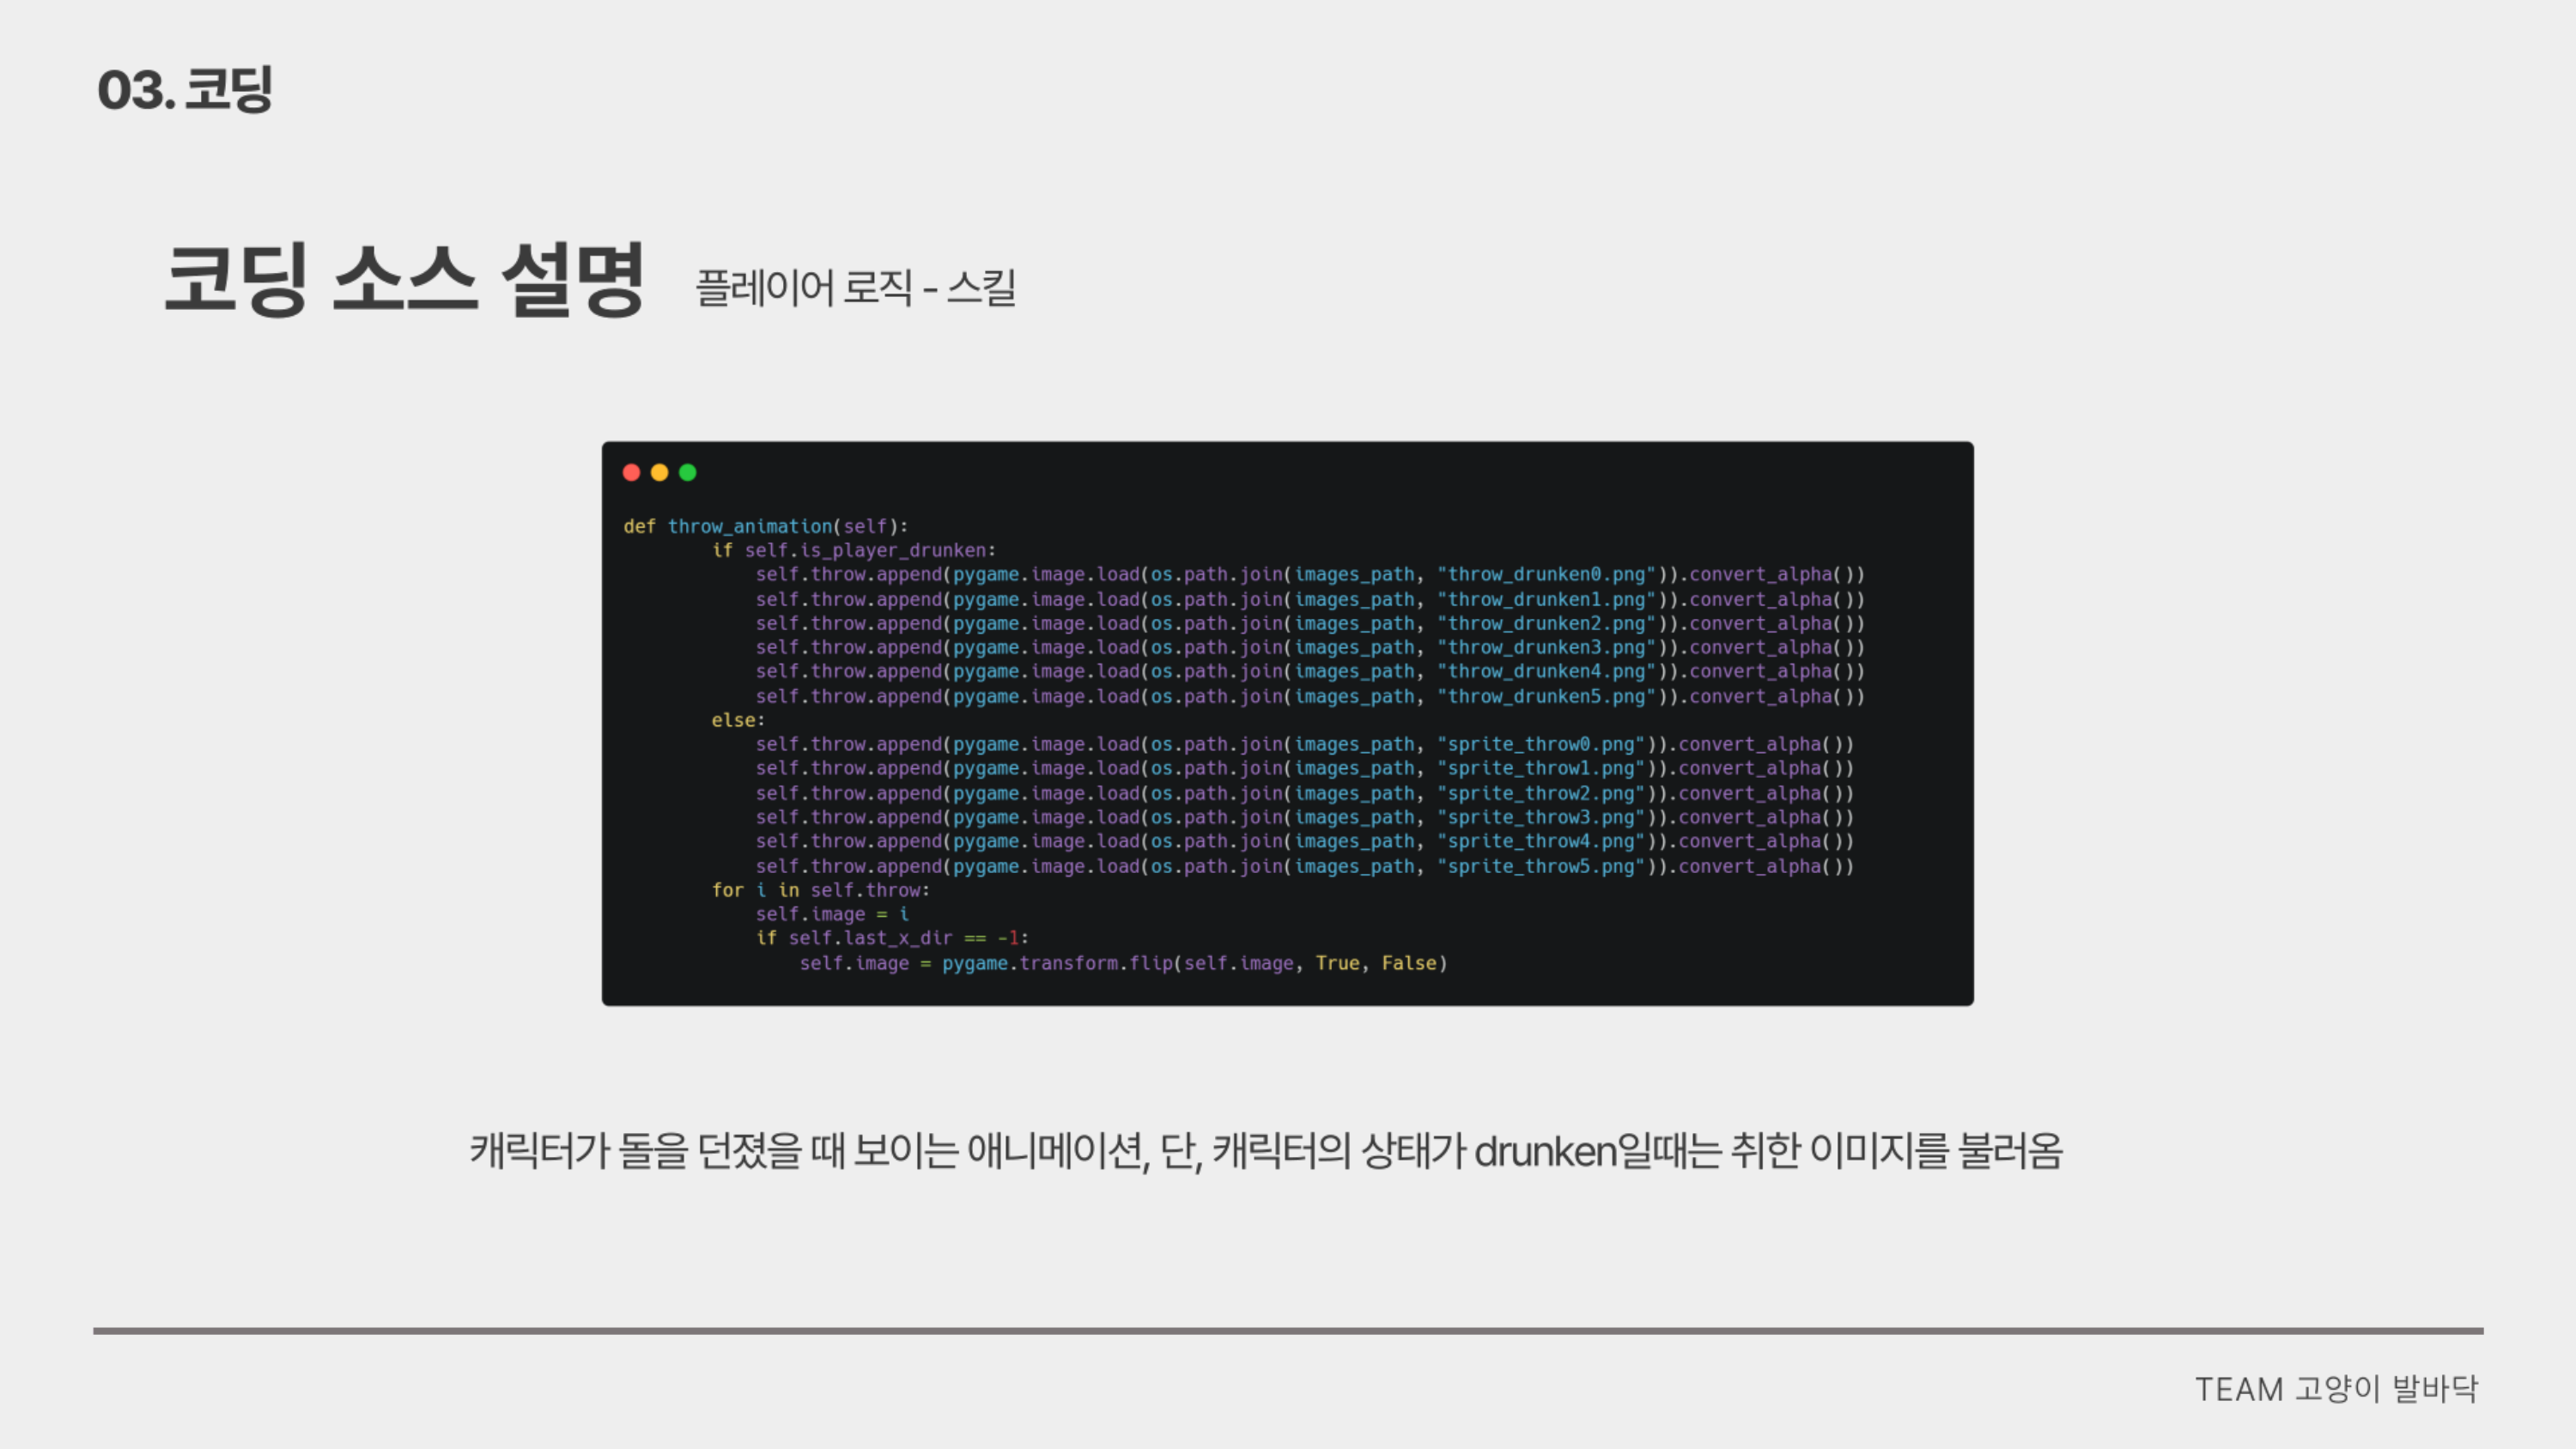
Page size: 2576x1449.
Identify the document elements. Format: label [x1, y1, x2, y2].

picture [688, 252, 1037, 340]
picture [88, 45, 297, 147]
picture [149, 207, 687, 371]
picture [2190, 1361, 2497, 1427]
picture [463, 1114, 2082, 1200]
text_box [91, 1327, 2484, 1335]
text_box [523, 363, 2053, 1085]
